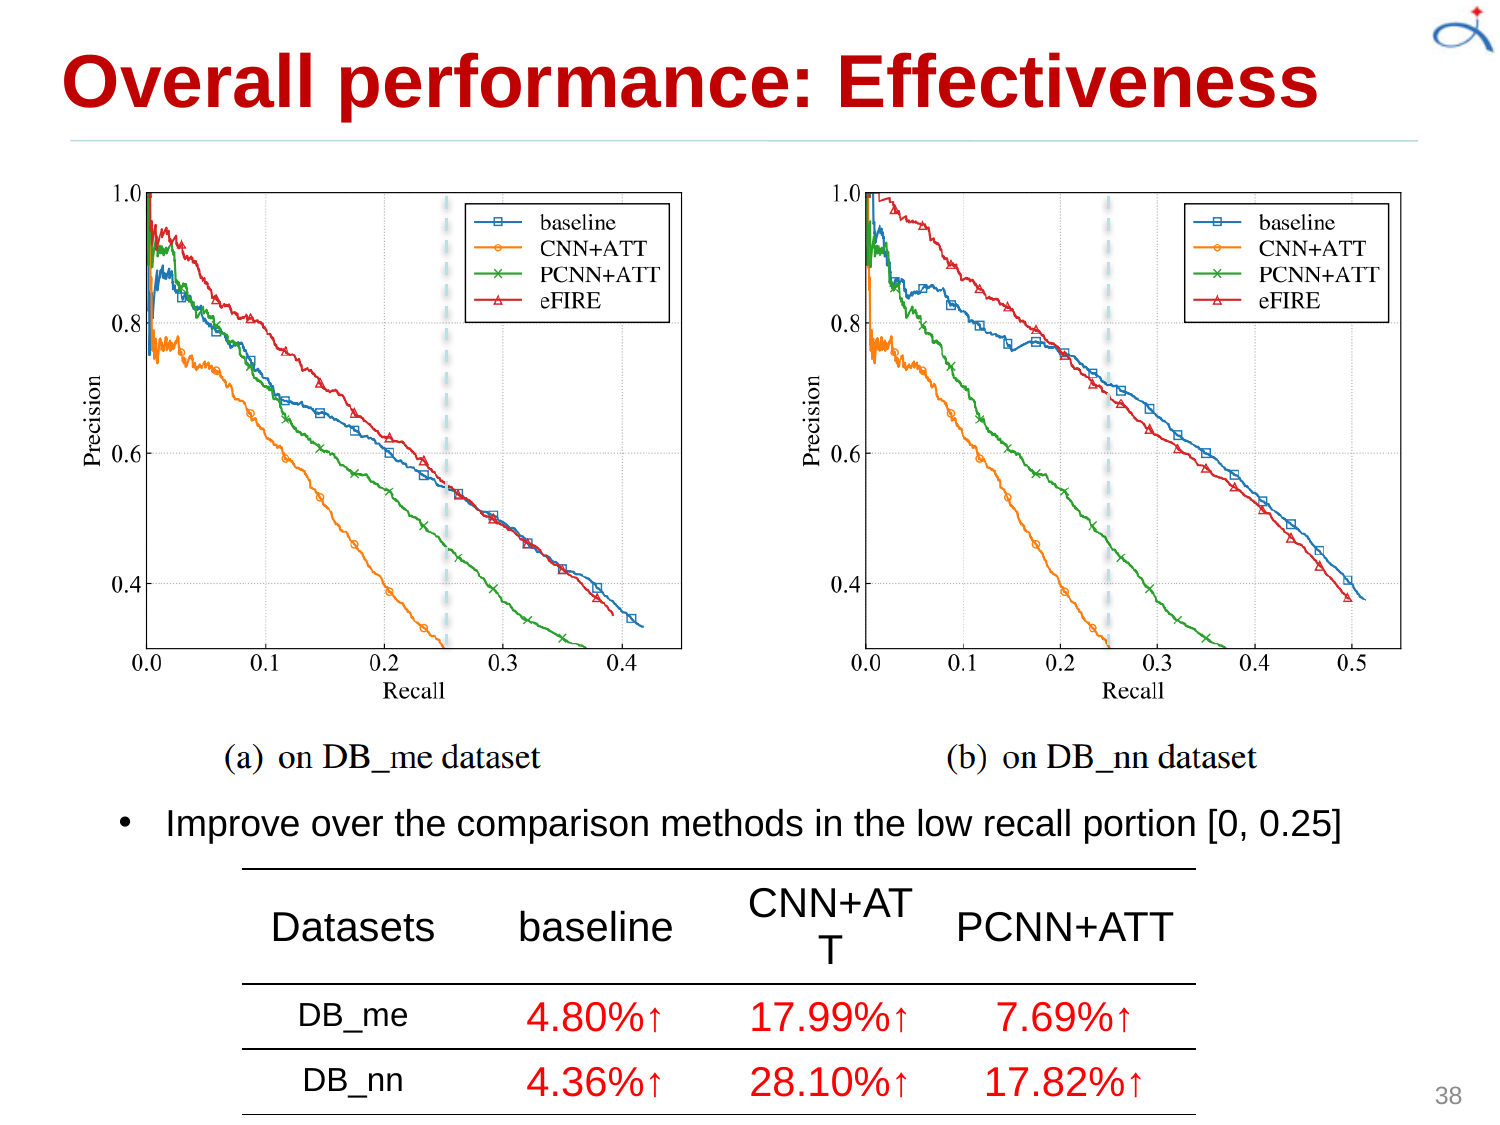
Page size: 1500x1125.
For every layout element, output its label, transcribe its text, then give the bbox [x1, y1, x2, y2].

text_box Improve over the comparison methods in the low recall portion [0, 0.25] [103, 791, 1358, 852]
table_cell 17.82%↑ [934, 1050, 1196, 1114]
table_header Datasets [242, 870, 465, 983]
picture [76, 179, 1409, 776]
table_header PCNN+ATT [934, 870, 1196, 983]
table_cell 17.99%↑ [727, 985, 934, 1048]
table_cell 28.10%↑ [727, 1050, 934, 1114]
table_cell DB_me [242, 985, 465, 1048]
table_header CNN+ATT [727, 870, 934, 983]
table_cell 4.80%↑ [465, 985, 727, 1048]
table_cell DB_nn [242, 1050, 465, 1114]
text_box Overall performance: Effectiveness [46, 11, 1418, 143]
slide_number 38 [1140, 1064, 1478, 1125]
table_header baseline [465, 870, 727, 983]
table_cell 4.36%↑ [465, 1050, 727, 1114]
table_cell 7.69%↑ [934, 985, 1196, 1048]
picture [1432, 5, 1495, 55]
